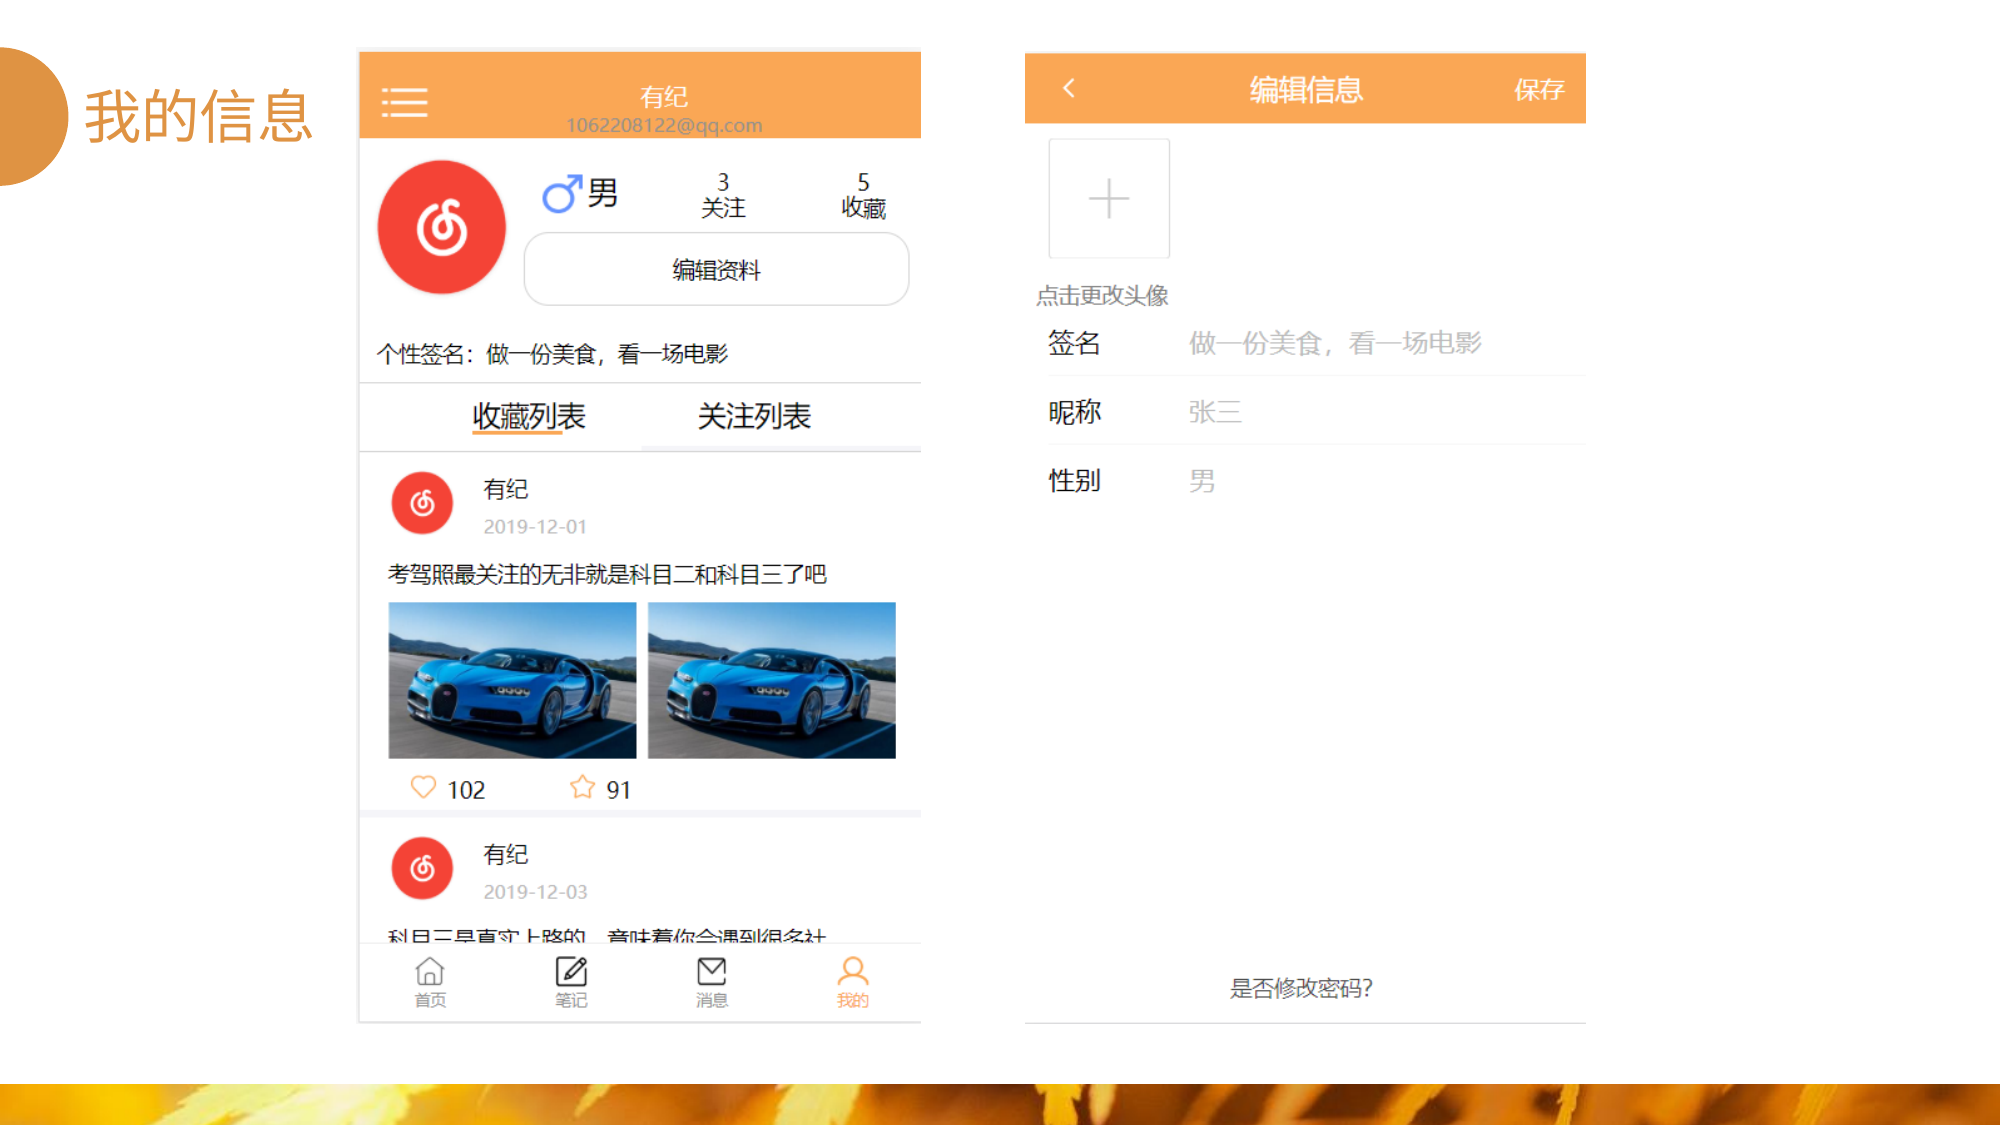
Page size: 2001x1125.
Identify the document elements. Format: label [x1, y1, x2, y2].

text_box [0, 47, 356, 186]
picture [356, 47, 921, 1024]
picture [1025, 51, 1586, 1024]
picture [0, 1084, 2000, 1125]
